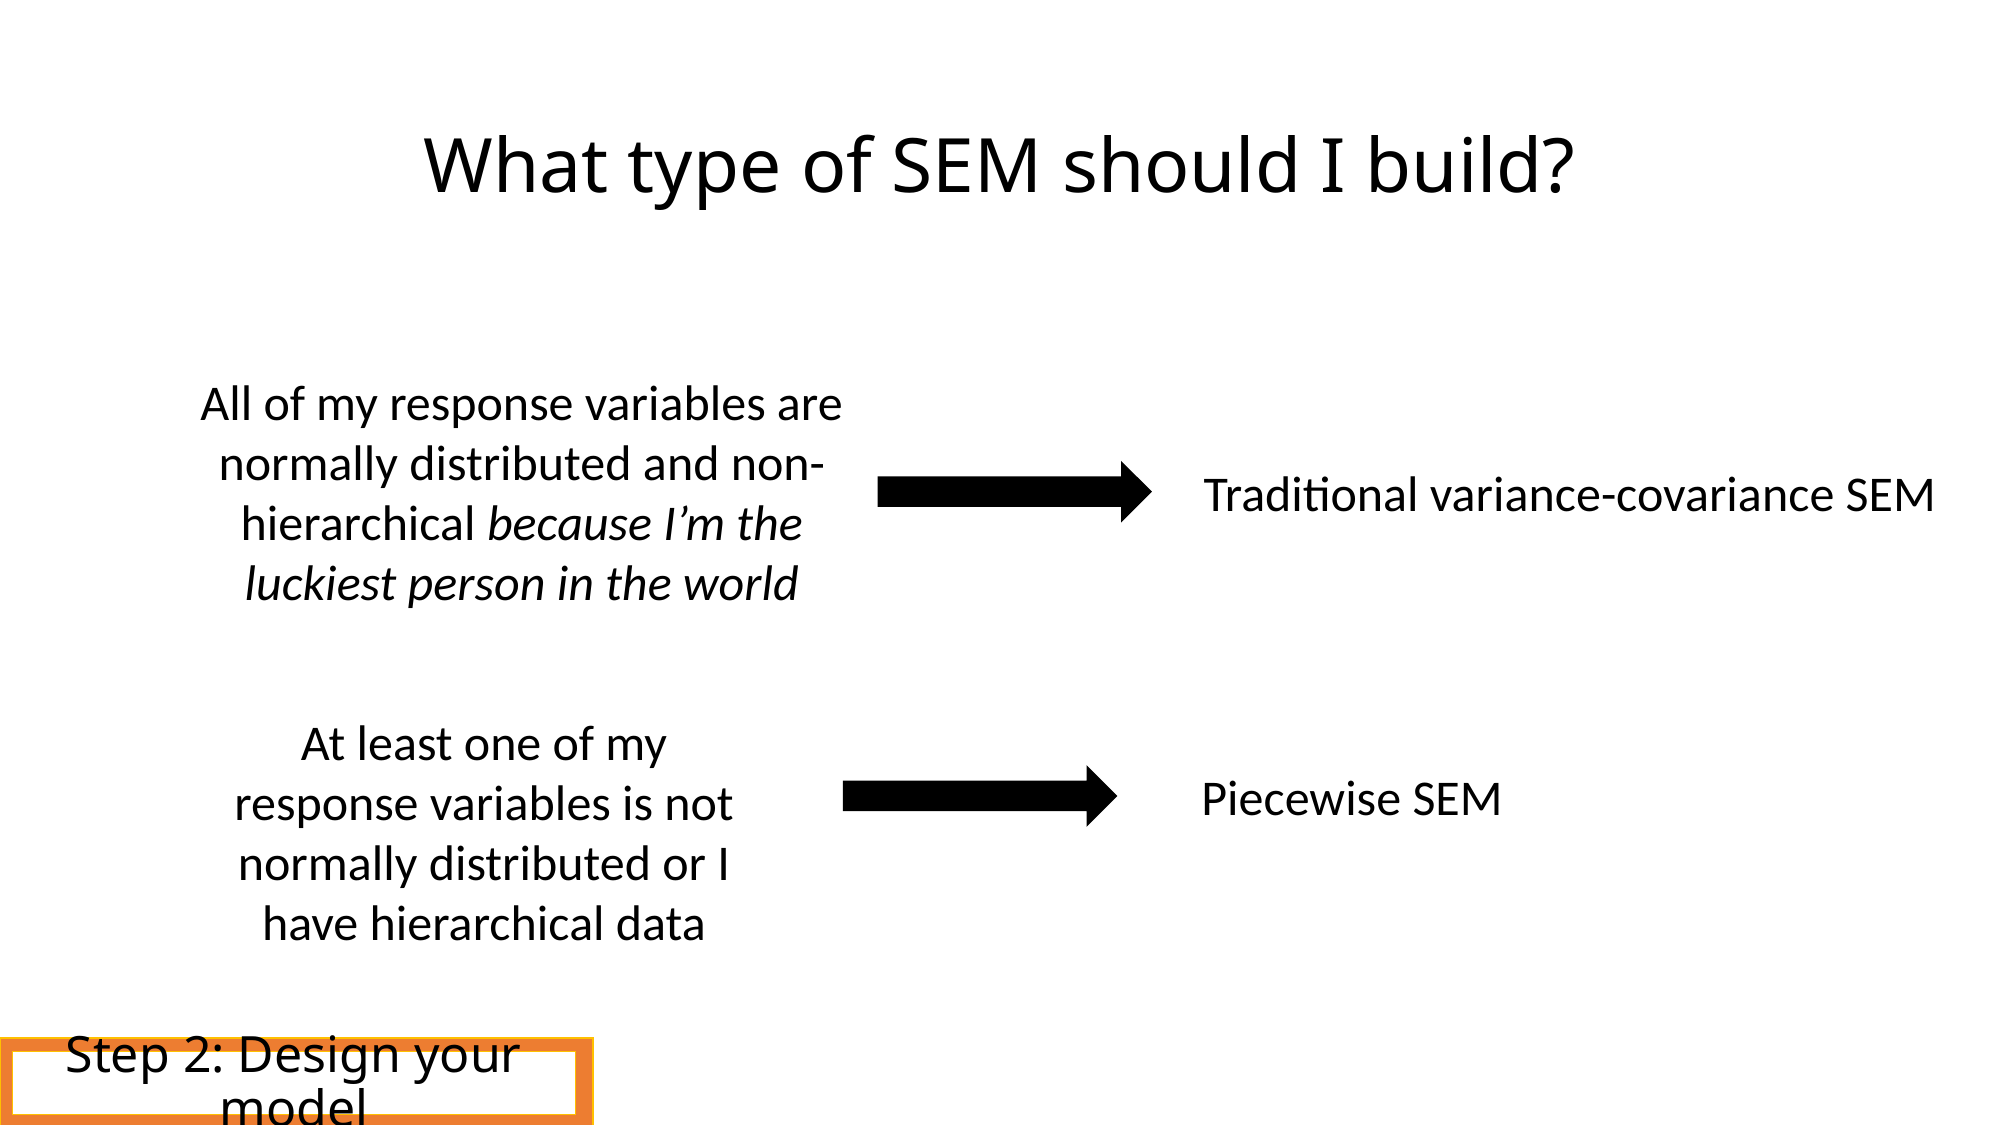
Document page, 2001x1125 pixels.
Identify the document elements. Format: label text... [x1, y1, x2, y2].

text_box [842, 765, 1118, 827]
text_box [0, 1037, 594, 1125]
title What type of SEM should I build? [137, 59, 1863, 278]
text_box All of my response variables are normally distributed and non-hierarchical because I’m the luckiest person in the world [165, 362, 879, 618]
text_box Piecewise SEM [1186, 758, 1518, 833]
text_box At least one of my response variables is not normally distributed or I have hierarchical data [193, 703, 775, 958]
text_box [877, 460, 1152, 523]
text_box Traditional variance-covariance SEM [1188, 453, 1952, 529]
